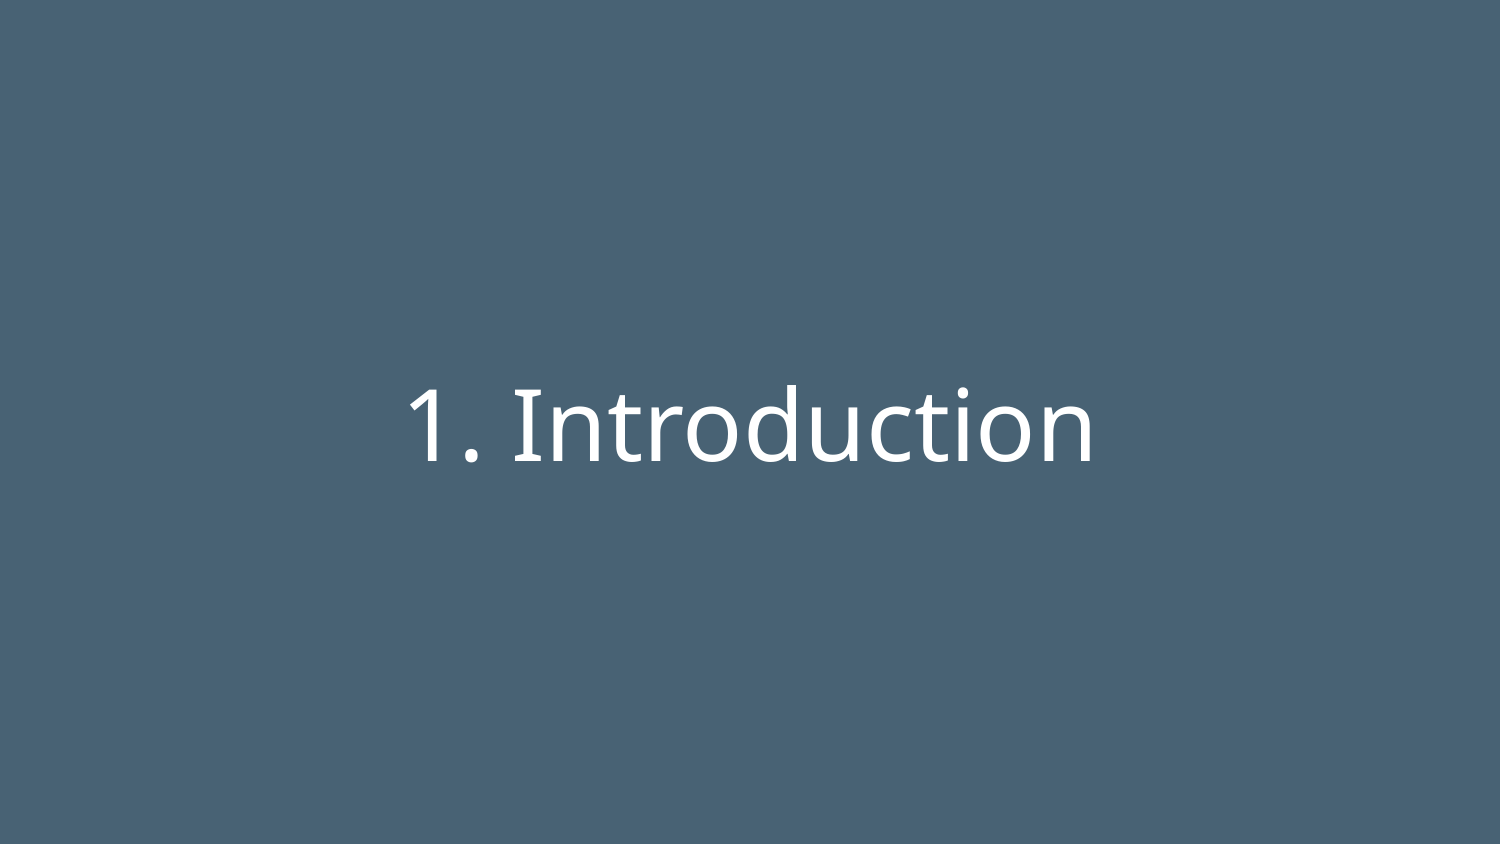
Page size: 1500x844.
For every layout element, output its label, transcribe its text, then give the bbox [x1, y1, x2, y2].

text_box 1. Introduction [123, 253, 1377, 591]
